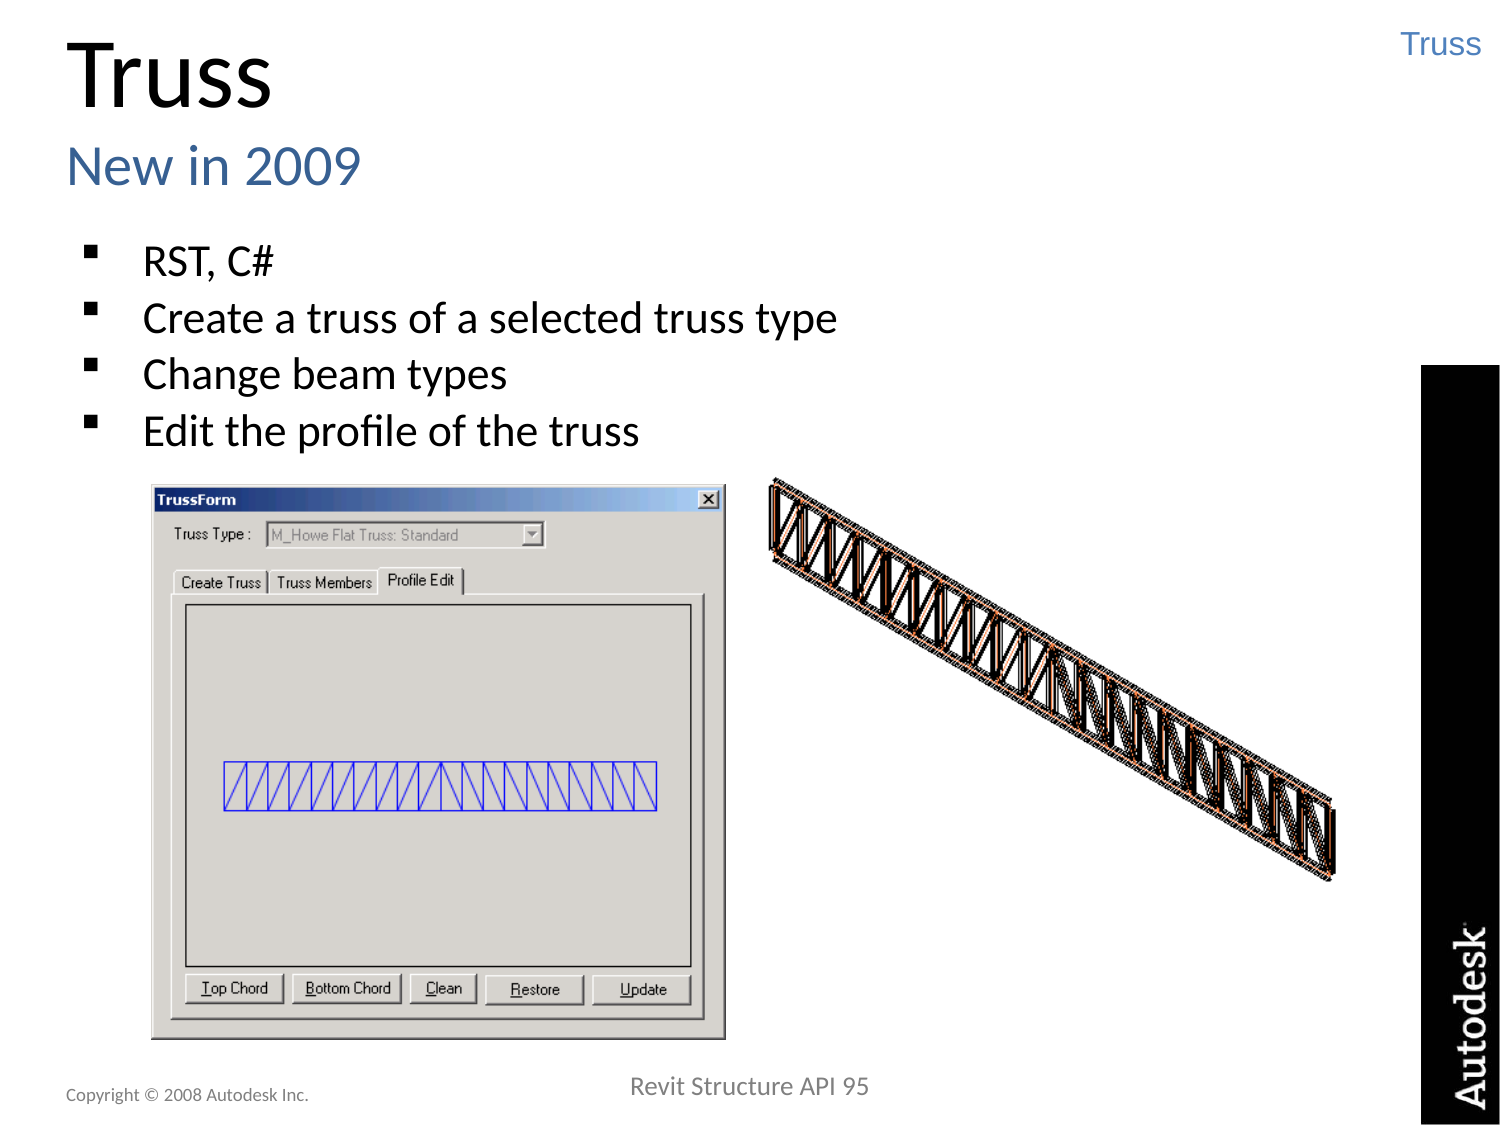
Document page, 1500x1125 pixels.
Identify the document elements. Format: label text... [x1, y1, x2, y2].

list RST, C# Create a truss of a selected truss type Change beam types Edit the profile of the truss [46, 234, 982, 492]
picture [736, 443, 1370, 907]
picture [1420, 365, 1500, 1125]
picture [151, 484, 726, 1040]
title Truss New in 2009 [51, 0, 1418, 200]
text_box Truss [1151, 22, 1483, 63]
